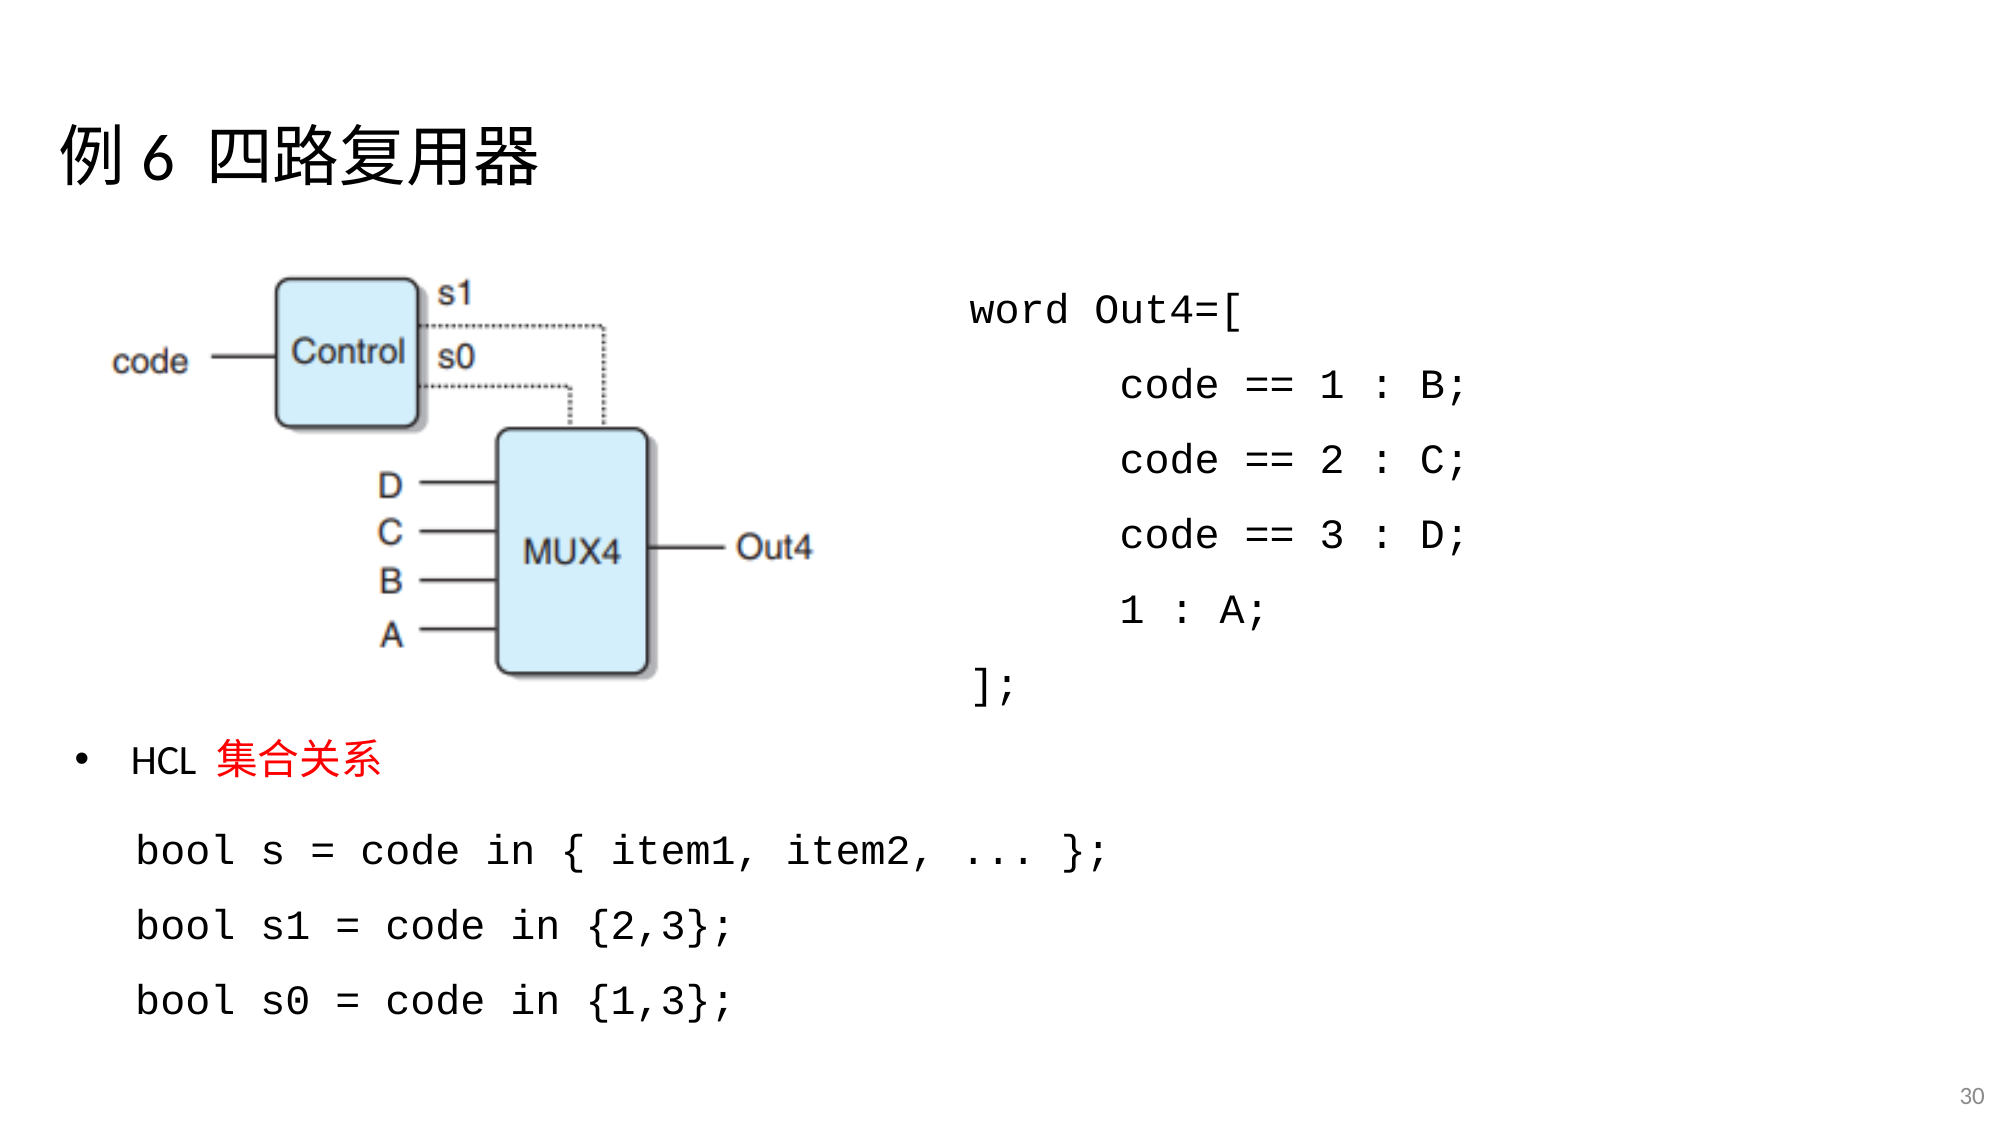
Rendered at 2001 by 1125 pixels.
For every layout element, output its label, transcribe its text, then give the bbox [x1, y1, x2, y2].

text_box word Out4=[ code == 1 : B; code == 2 : C; code == 3 : D; 1 : A; ]; [954, 249, 1959, 715]
picture [44, 249, 844, 714]
text_box 例6 四路复用器 [44, 106, 955, 201]
slide_number 30 [1550, 1065, 2000, 1125]
text_box HCL 集合关系 [59, 725, 398, 791]
text_box bool s = code in { item1, item2, ... }; bool s1 = code in {2,3}; bool s0 = code in {1,3}; [120, 790, 1178, 1031]
